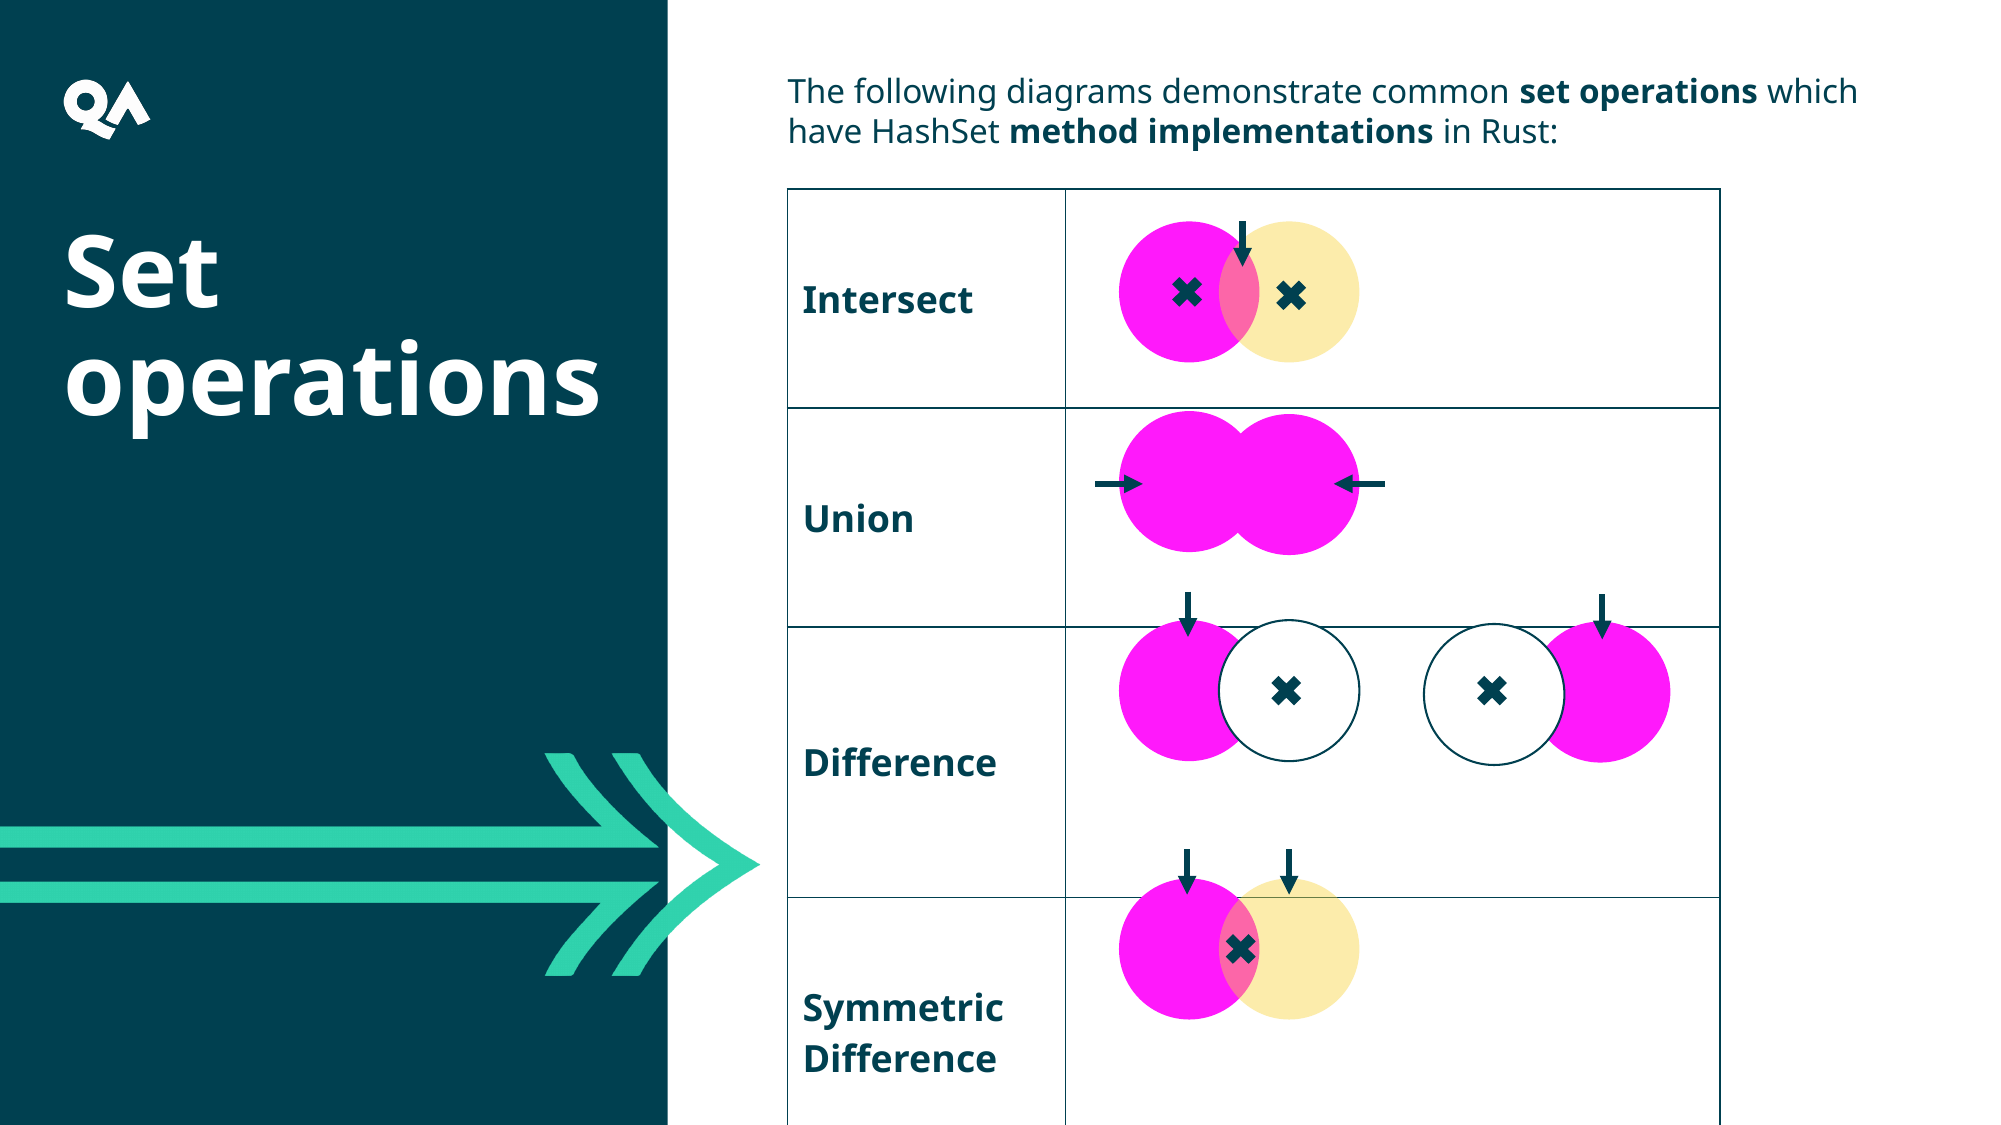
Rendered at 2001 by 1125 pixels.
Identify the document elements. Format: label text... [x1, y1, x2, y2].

text_box [1224, 932, 1258, 966]
picture [613, 727, 775, 995]
text_box [1422, 622, 1566, 767]
text_box [1217, 878, 1361, 1021]
text_box [1170, 275, 1204, 309]
text_box [1269, 674, 1303, 707]
table_cell Difference [788, 628, 1065, 897]
table_header [1066, 190, 1719, 407]
table_cell [1066, 409, 1719, 626]
text_box [1118, 410, 1240, 554]
text_box [1217, 413, 1361, 557]
text_box [1546, 621, 1672, 764]
text_box [1217, 619, 1361, 763]
text_box [1117, 619, 1239, 763]
text_box [1475, 674, 1509, 707]
list The following diagrams demonstrate common set operations which have HashSet method implementations in Rust: [787, 69, 1918, 742]
table_cell Symmetric Difference [788, 898, 1065, 1125]
text_box [1217, 220, 1361, 364]
picture [0, 882, 657, 975]
picture [107, 83, 149, 124]
text_box [1274, 279, 1308, 312]
text_box [1117, 220, 1239, 364]
table_cell Union [788, 409, 1065, 626]
table_header Intersect [788, 190, 1065, 407]
text_box [1117, 877, 1239, 1021]
table_cell [1066, 628, 1719, 897]
picture [64, 80, 114, 139]
list Set operations [63, 221, 628, 673]
picture [0, 754, 657, 847]
table_cell [1066, 898, 1719, 1125]
